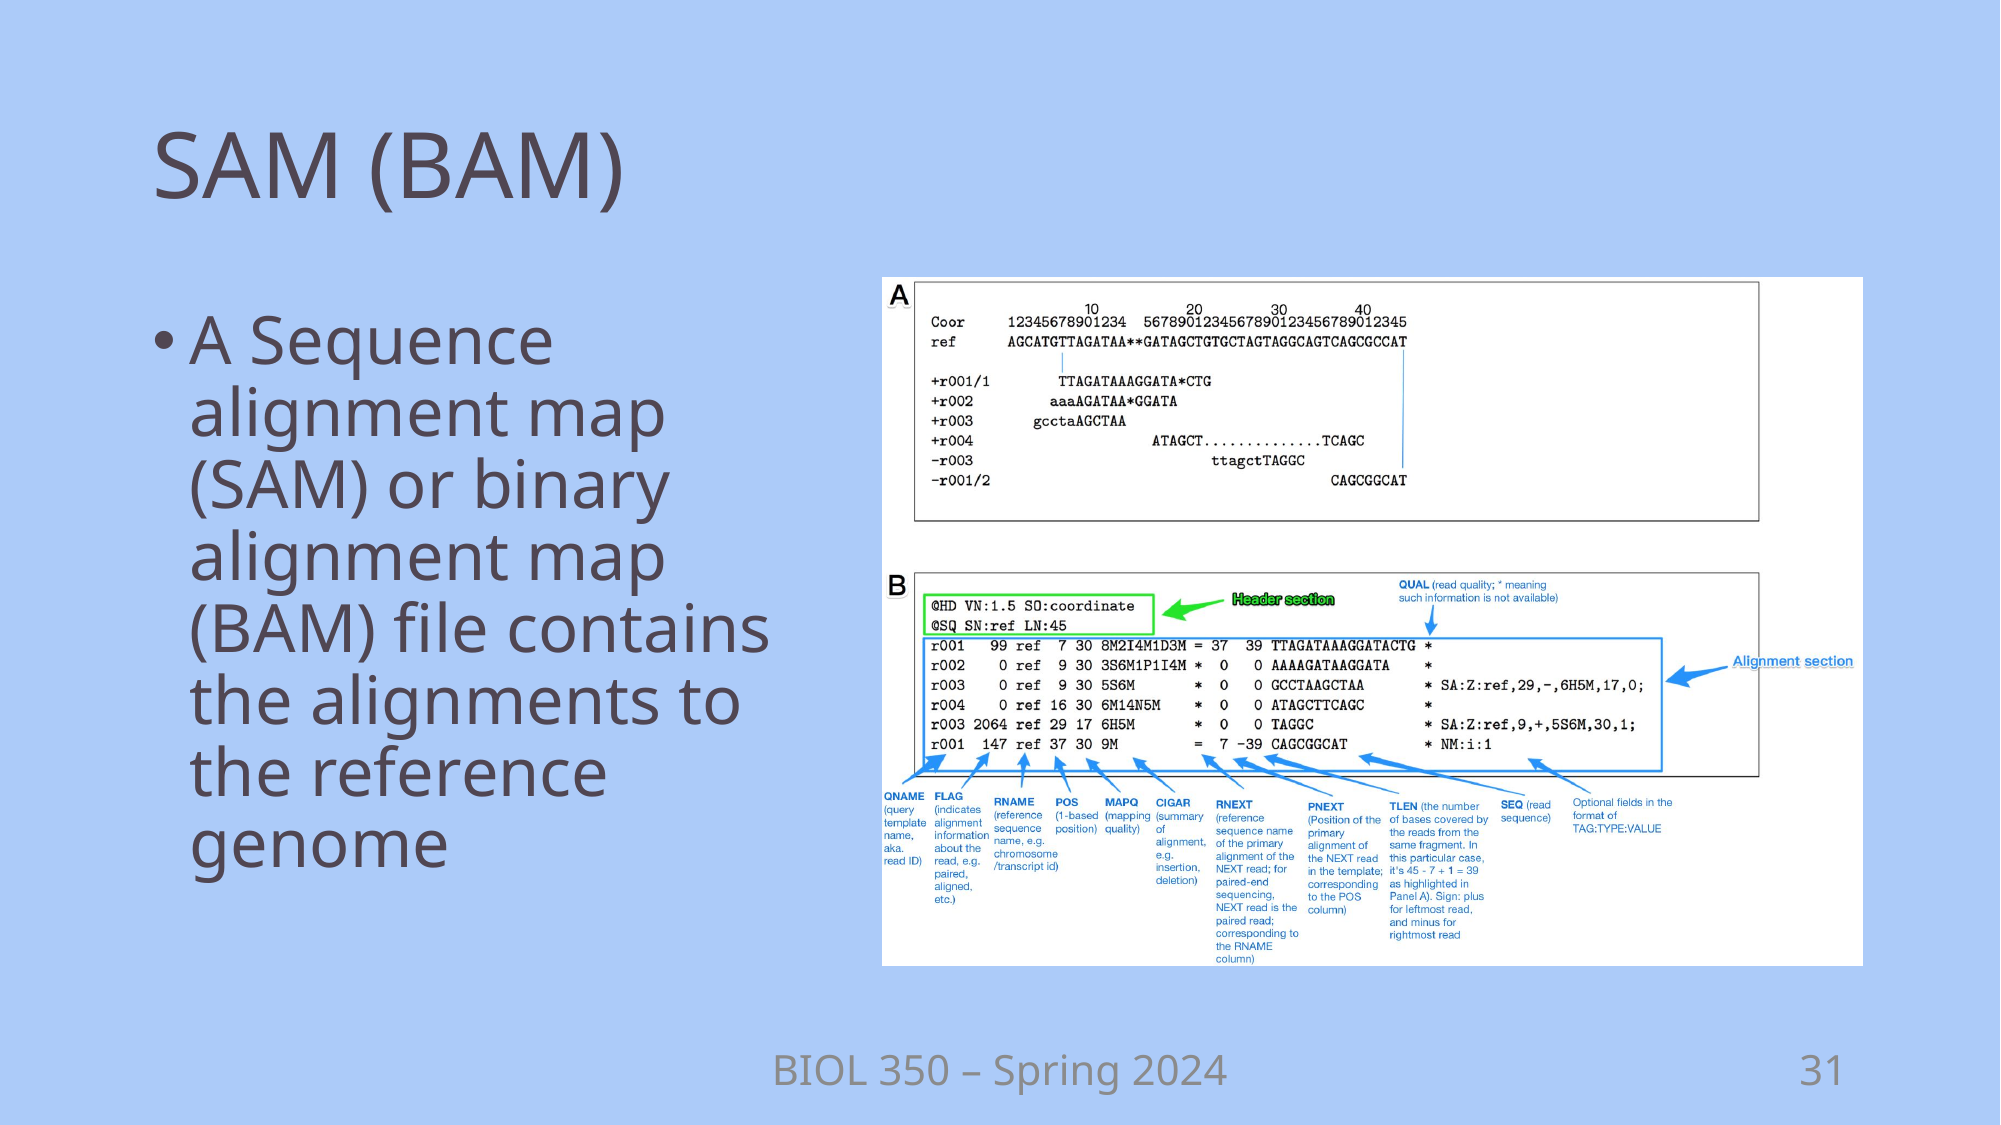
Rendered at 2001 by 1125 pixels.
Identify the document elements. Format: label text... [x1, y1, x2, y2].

footer BIOL 350 – Spring 2024 [662, 1042, 1338, 1103]
title SAM (BAM) [137, 59, 1863, 278]
list A Sequence alignment map (SAM) or binary alignment map (BAM) file contains the alignments to the reference genome [137, 299, 849, 1014]
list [882, 277, 1863, 966]
slide_number 31 [1412, 1042, 1863, 1103]
